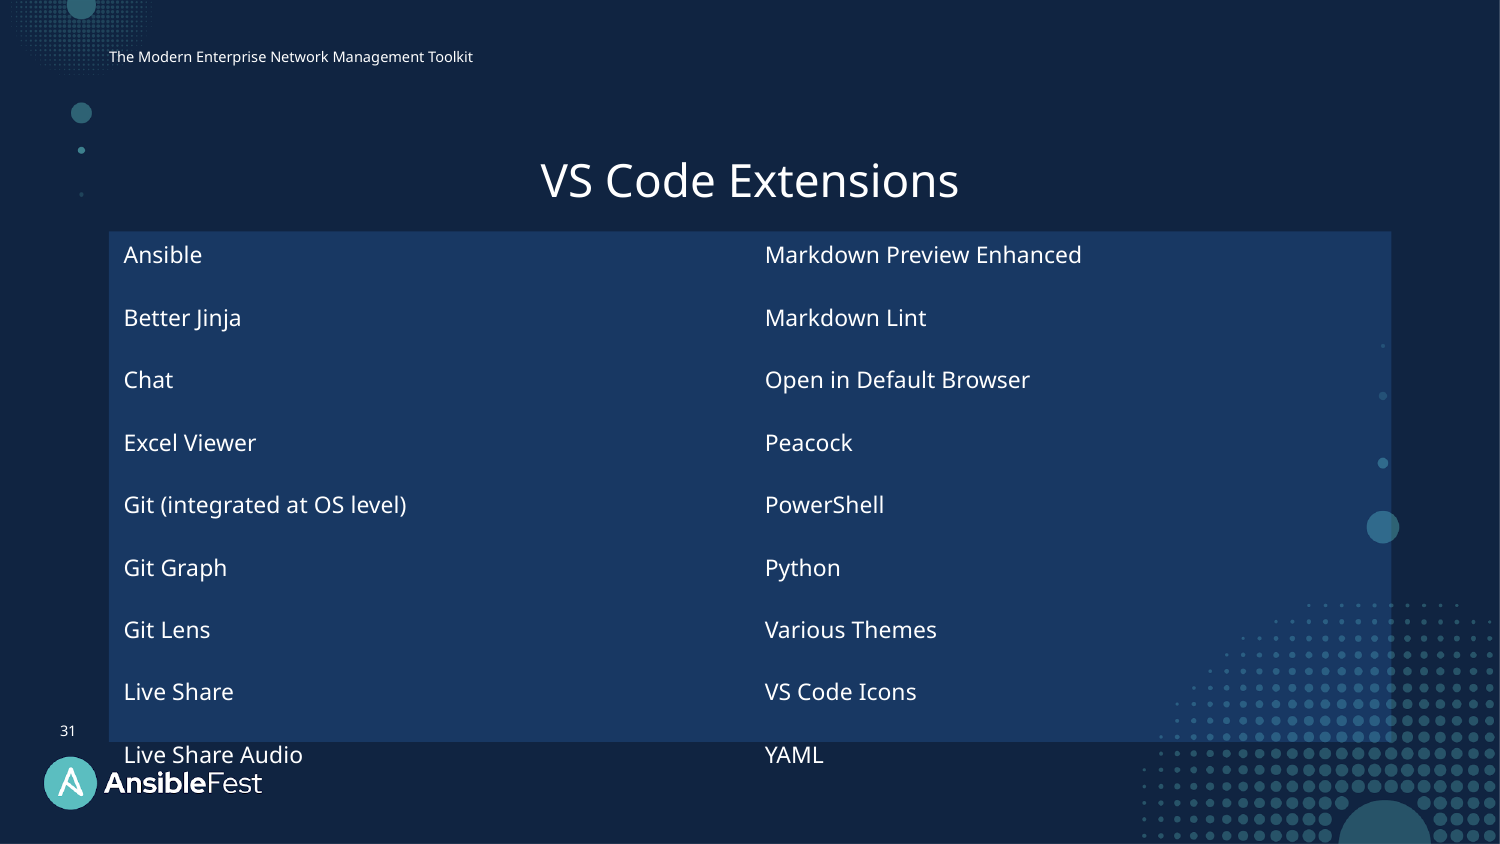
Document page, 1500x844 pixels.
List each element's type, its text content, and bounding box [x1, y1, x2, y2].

text_box VS Code Extensions [108, 135, 1392, 204]
text_box 31 [8, 718, 108, 742]
picture [0, 0, 1500, 844]
table_header Ansible Better Jinja Chat Excel Viewer Git (integrated at OS level) Git Graph Git Lens Live Share Live Share Audio [108, 232, 750, 842]
text_box The Modern Enterprise Network Management Toolkit [55, 6, 689, 108]
table_header Markdown Preview Enhanced Markdown Lint Open in Default Browser Peacock PowerShell Python Various Themes VS Code Icons YAML [750, 232, 1391, 842]
